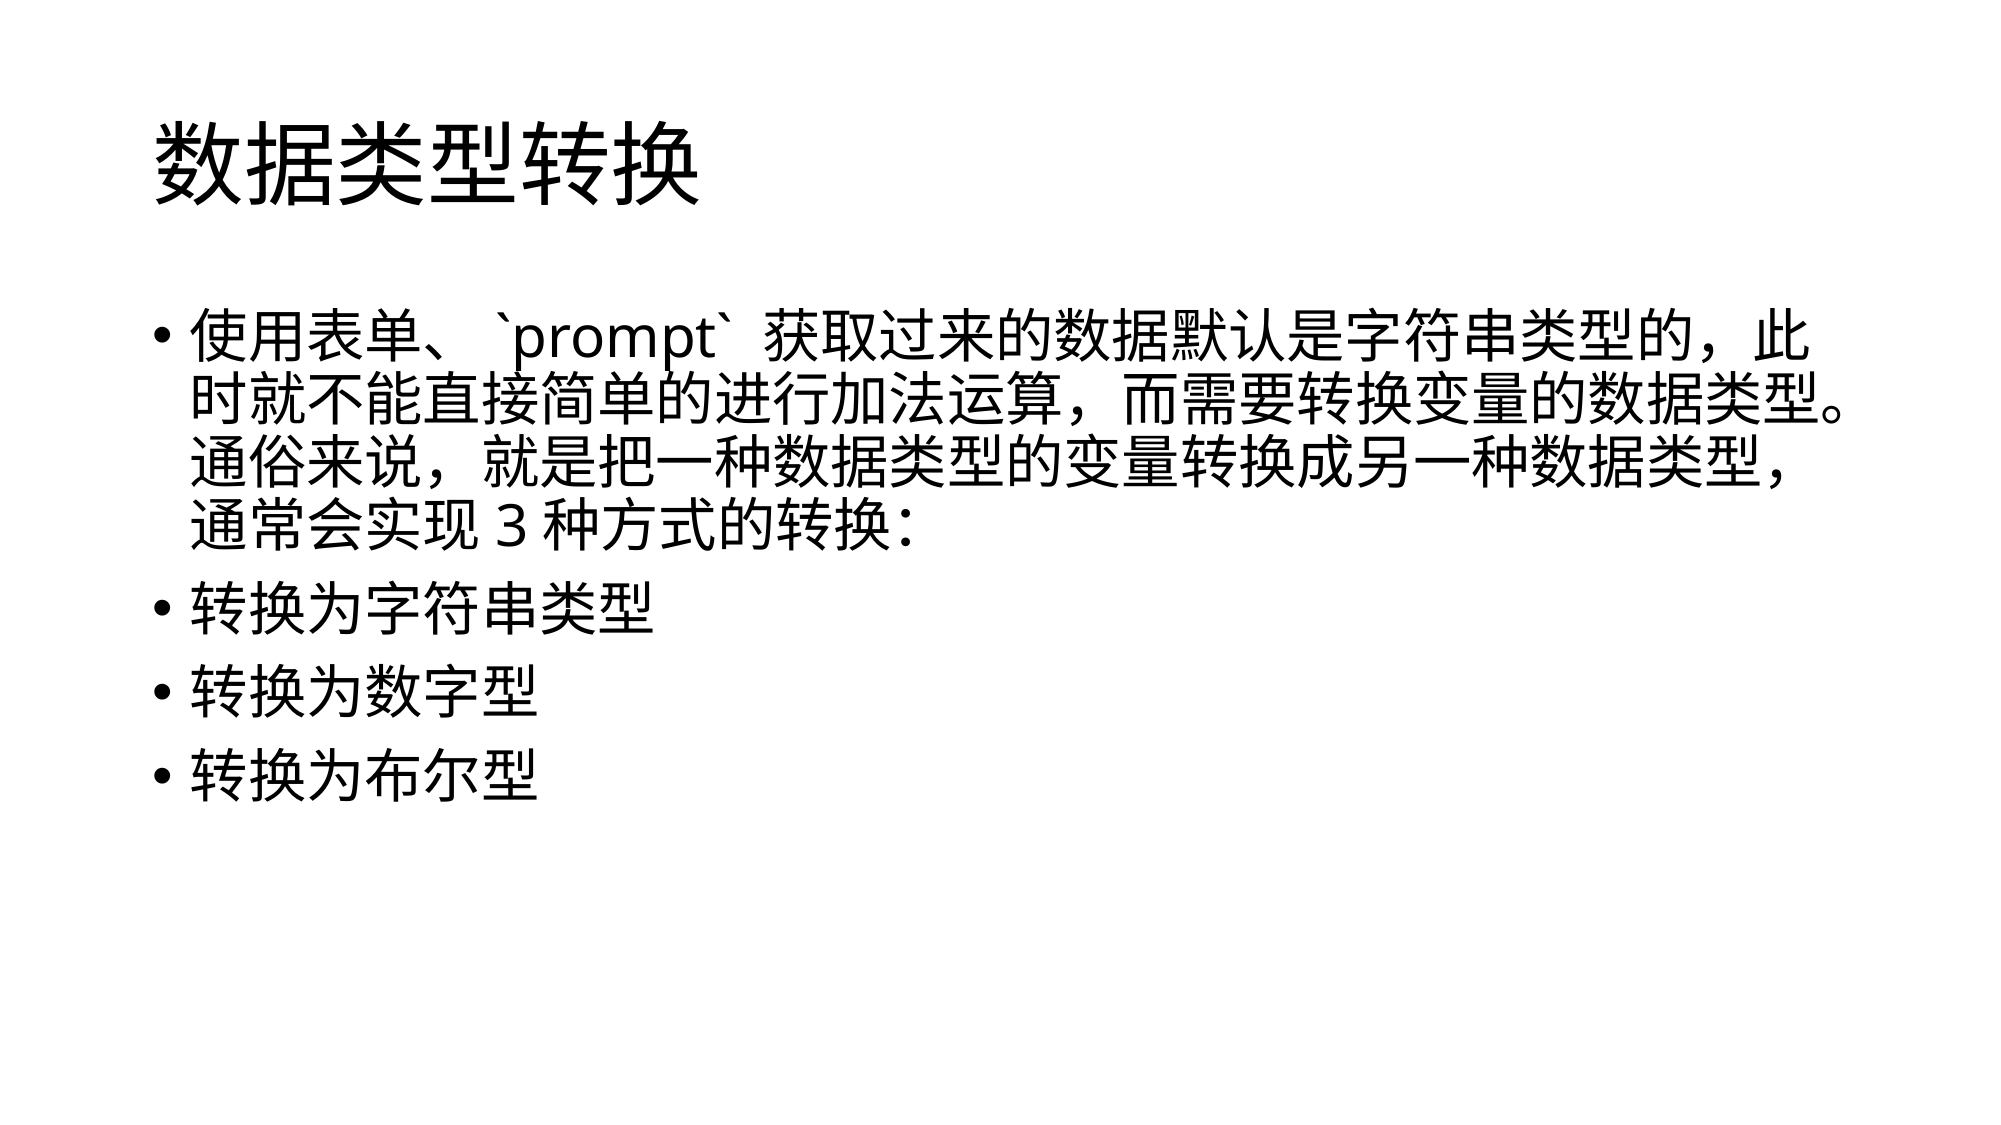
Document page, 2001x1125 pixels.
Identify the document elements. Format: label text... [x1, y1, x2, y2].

title 数据类型转换 [137, 59, 1863, 278]
list 使用表单、`prompt` 获取过来的数据默认是字符串类型的，此时就不能直接简单的进行加法运算，而需要转换变量的数据类型。通俗来说，就是把一种数据类型的变量转换成另一种数据类型，通常会实现3种方式的转换： 转换为字符串类型 转换为数字型 转换为布尔型 [137, 299, 1863, 1014]
